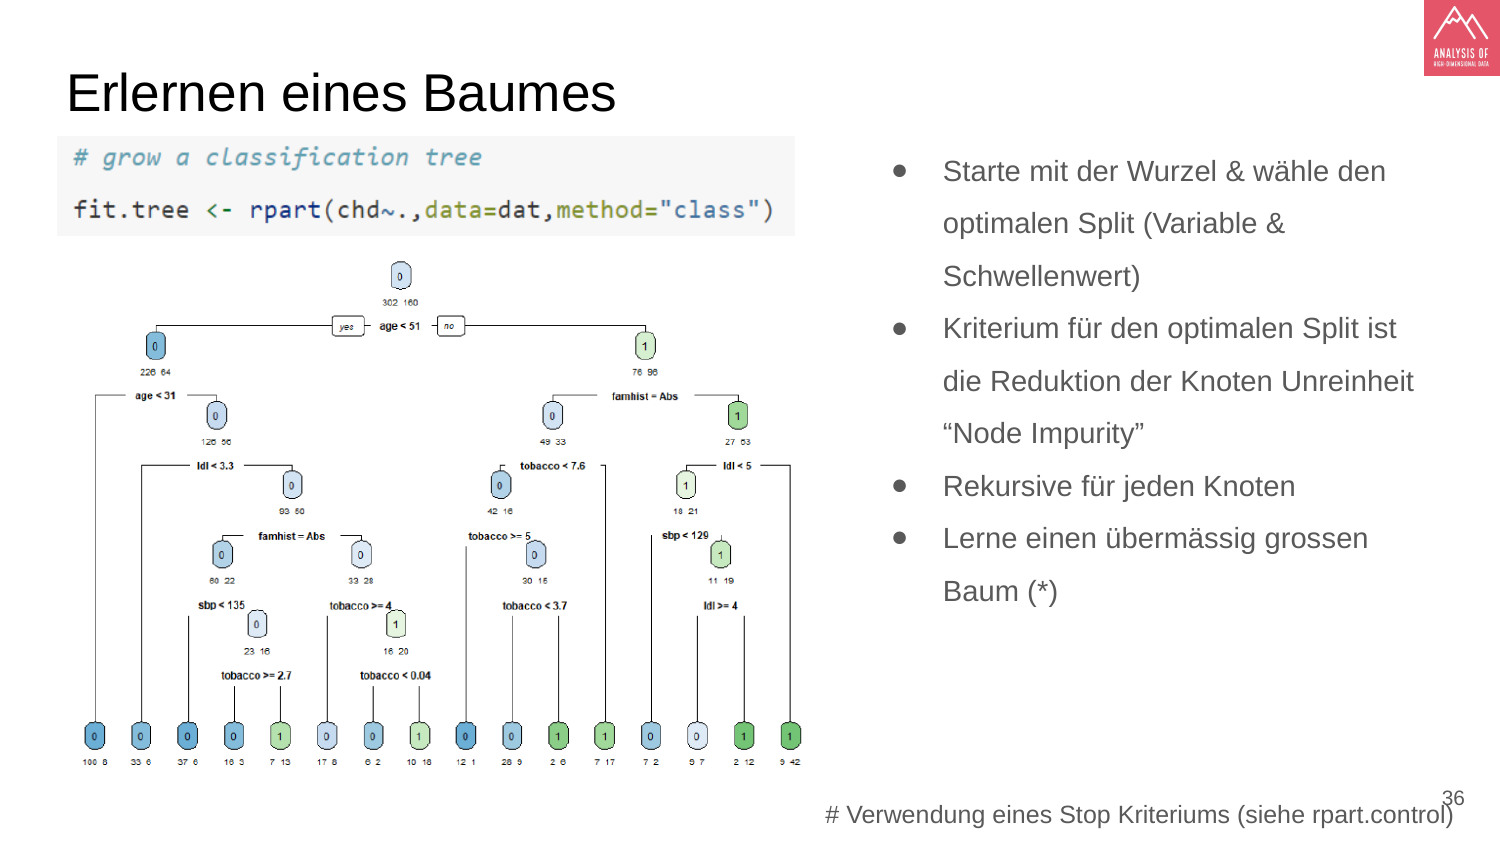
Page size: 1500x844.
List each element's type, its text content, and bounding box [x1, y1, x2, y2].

picture [57, 136, 795, 236]
picture [22, 242, 842, 797]
slide_number ‹#› [1389, 764, 1480, 830]
picture [1424, 0, 1500, 76]
title Erlernen eines Baumes [51, 43, 1449, 138]
list Starte mit der Wurzel & wähle den optimalen Split (Variable & Schwellenwert) Kriterium für den optimalen Split ist die Reduktion der Knoten Unreinheit “Node Impurity” Rekursive für jeden Knoten Lerne einen übermässig grossen Baum (*) [852, 119, 1449, 622]
text_box # Verwendung eines Stop Kriteriums (siehe rpart.control) [810, 783, 1492, 844]
